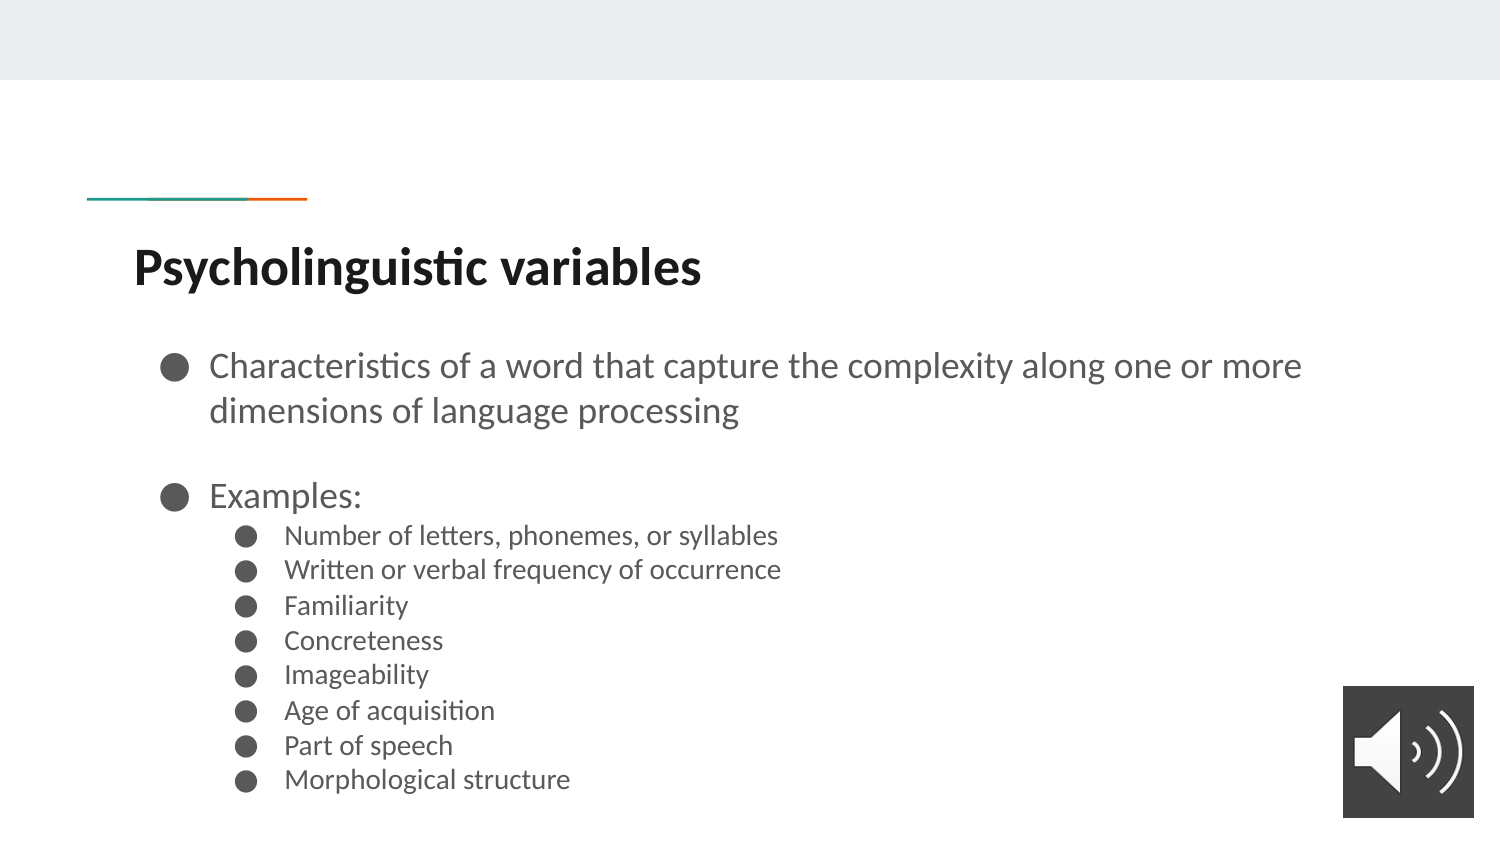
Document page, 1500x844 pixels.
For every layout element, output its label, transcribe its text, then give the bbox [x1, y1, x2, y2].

list Characteristics of a word that capture the complexity along one or more dimensions of language processing Examples: Number of letters, phonemes, or syllables Written or verbal frequency of occurrence Familiarity Concreteness Imageability Age of acquisition Part of speech Morphological structure [119, 326, 1381, 822]
title Psycholinguistic variables [119, 216, 1381, 305]
picture [1341, 685, 1476, 819]
